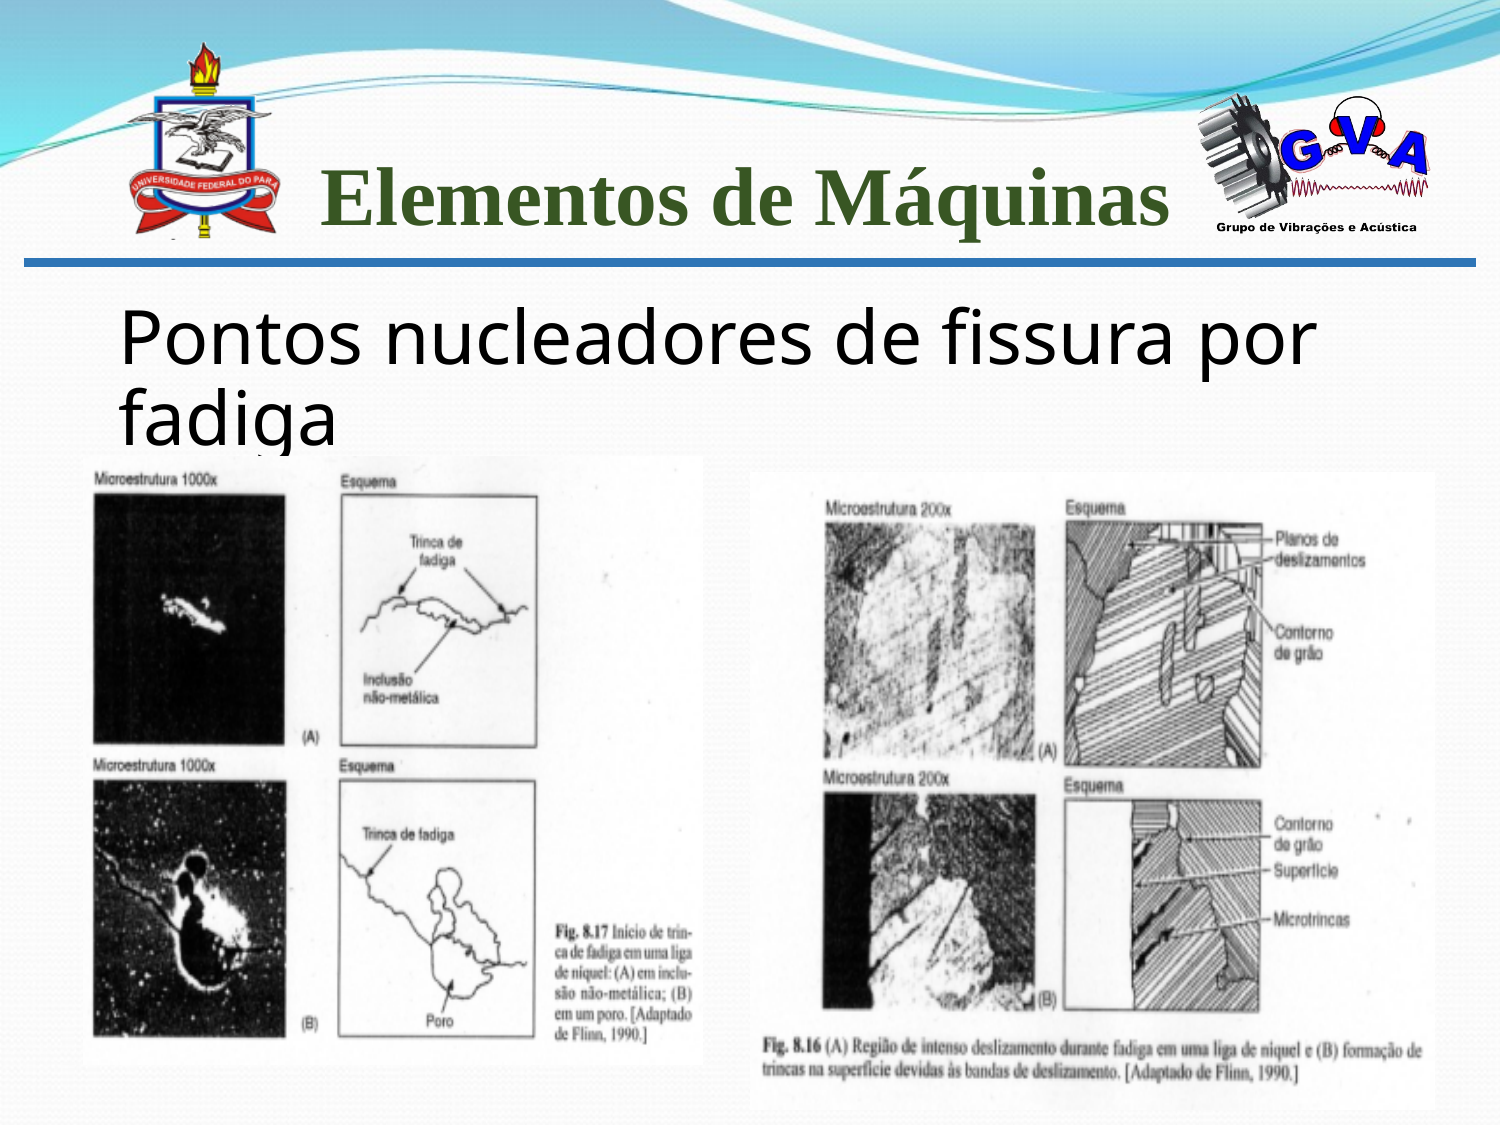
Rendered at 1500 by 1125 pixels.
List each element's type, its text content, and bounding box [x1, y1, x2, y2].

picture [0, 0, 1500, 1125]
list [749, 472, 1435, 1110]
title Pontos nucleadores de fissura por fadiga [103, 271, 1397, 490]
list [83, 456, 703, 1065]
text_box Elementos de Máquinas [79, 134, 1413, 250]
